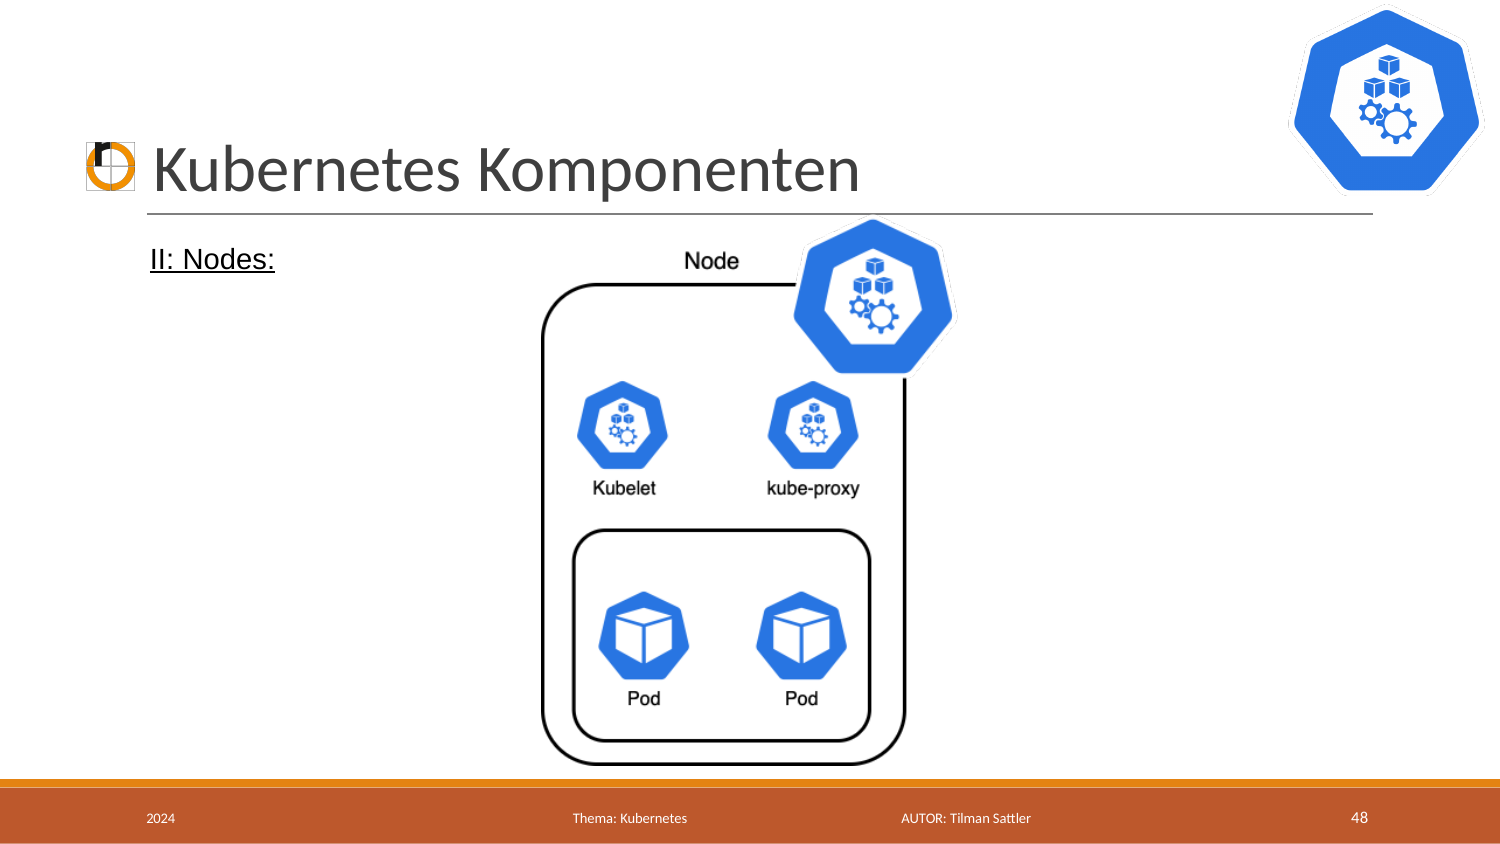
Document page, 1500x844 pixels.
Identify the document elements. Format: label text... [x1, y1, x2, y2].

slide_number 48 [1218, 794, 1380, 840]
footer Thema: Kubernetes AUTOR: Tilman Sattler [453, 794, 1152, 840]
slide_number 2024 [135, 794, 440, 840]
text_box II: Nodes: [135, 233, 535, 283]
picture [1286, 4, 1486, 196]
picture [83, 141, 136, 191]
title Kubernetes Komponenten [141, 32, 1380, 211]
picture [540, 214, 959, 766]
